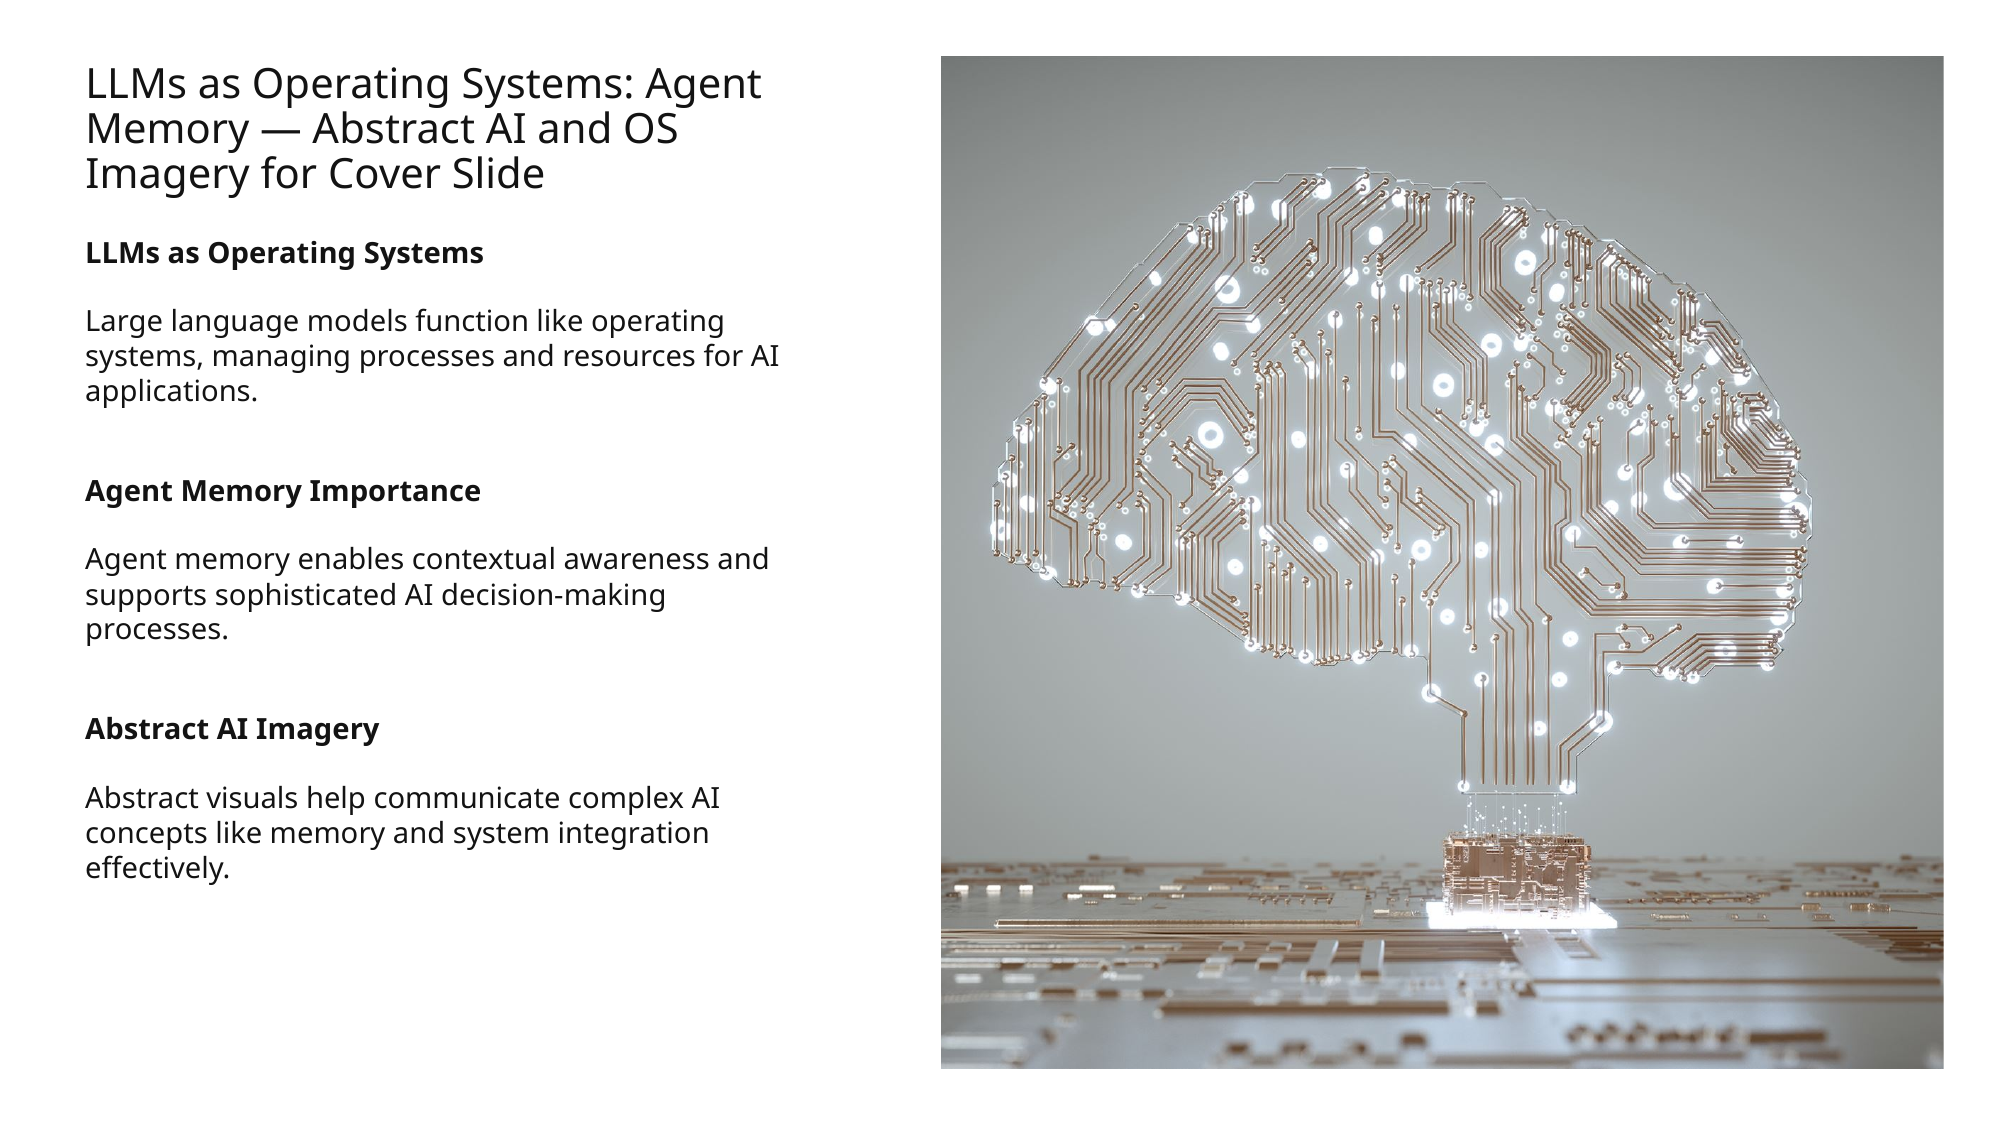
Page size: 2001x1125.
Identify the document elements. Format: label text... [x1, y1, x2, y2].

picture [941, 56, 1944, 1069]
text_box LLMs as Operating Systems Large language models function like operating systems, managing processes and resources for AI applications. Agent Memory Importance Agent memory enables contextual awareness and supports sophisticated AI decision-making processes. Abstract AI Imagery Abstract visuals help communicate complex AI concepts like memory and system integration effectively. [70, 226, 821, 1044]
title LLMs as Operating Systems: Agent Memory — Abstract AI and OS Imagery for Cover Slide [70, 52, 821, 206]
